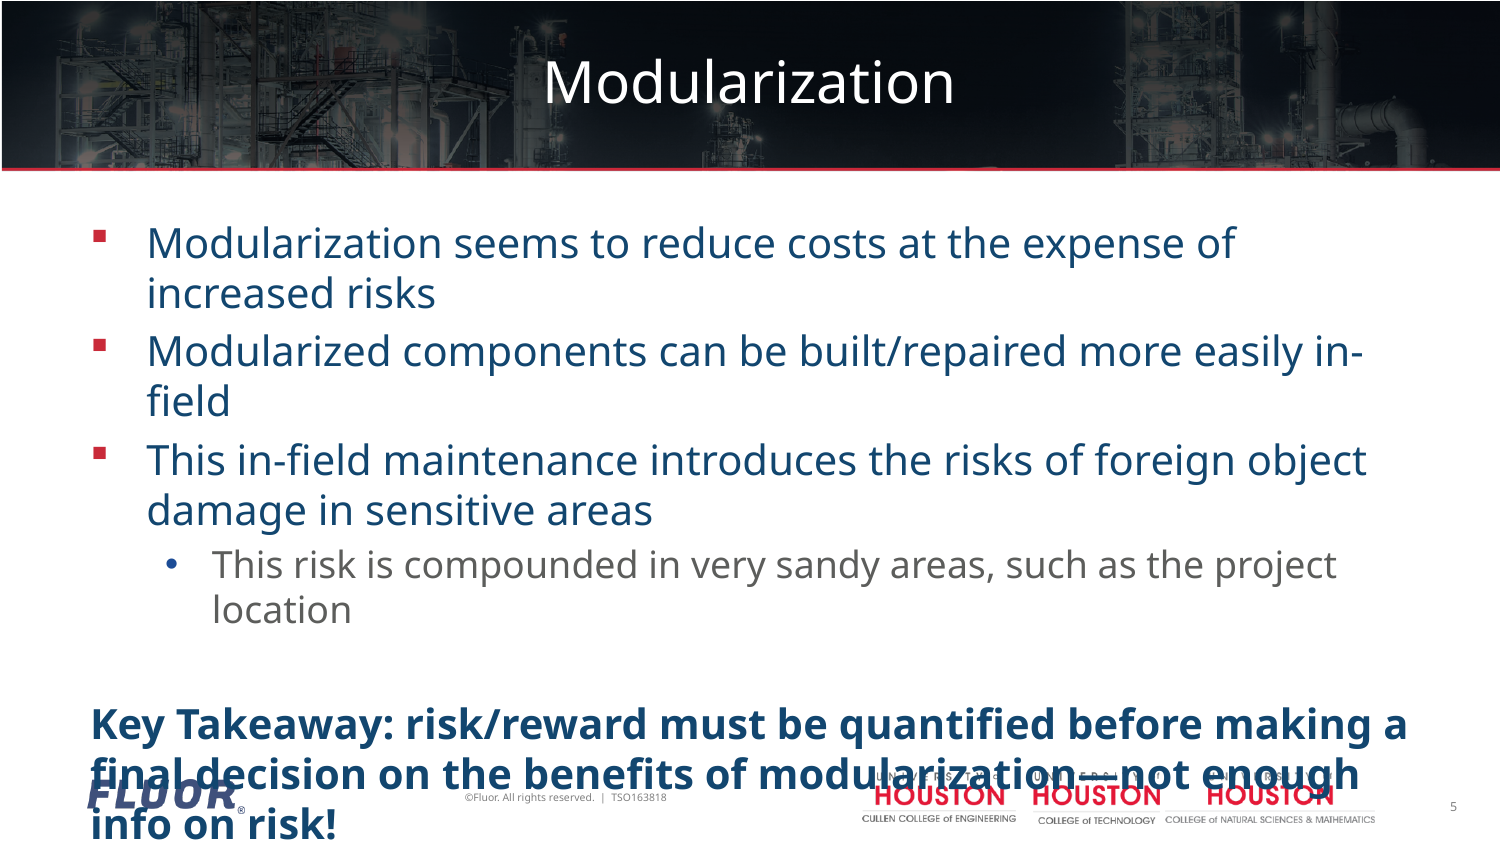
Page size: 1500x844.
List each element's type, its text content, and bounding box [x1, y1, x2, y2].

list Modularization seems to reduce costs at the expense of increased risks Modularized components can be built/repaired more easily in-field This in-field maintenance introduces the risks of foreign object damage in sensitive areas This risk is compounded in very sandy areas, such as the project location Key Takeaway: risk/reward must be quantified before making a final decision on the benefits of modularization—not enough info on risk! [75, 209, 1425, 804]
picture [1, 1, 1500, 844]
title Modularization [75, 9, 1425, 150]
